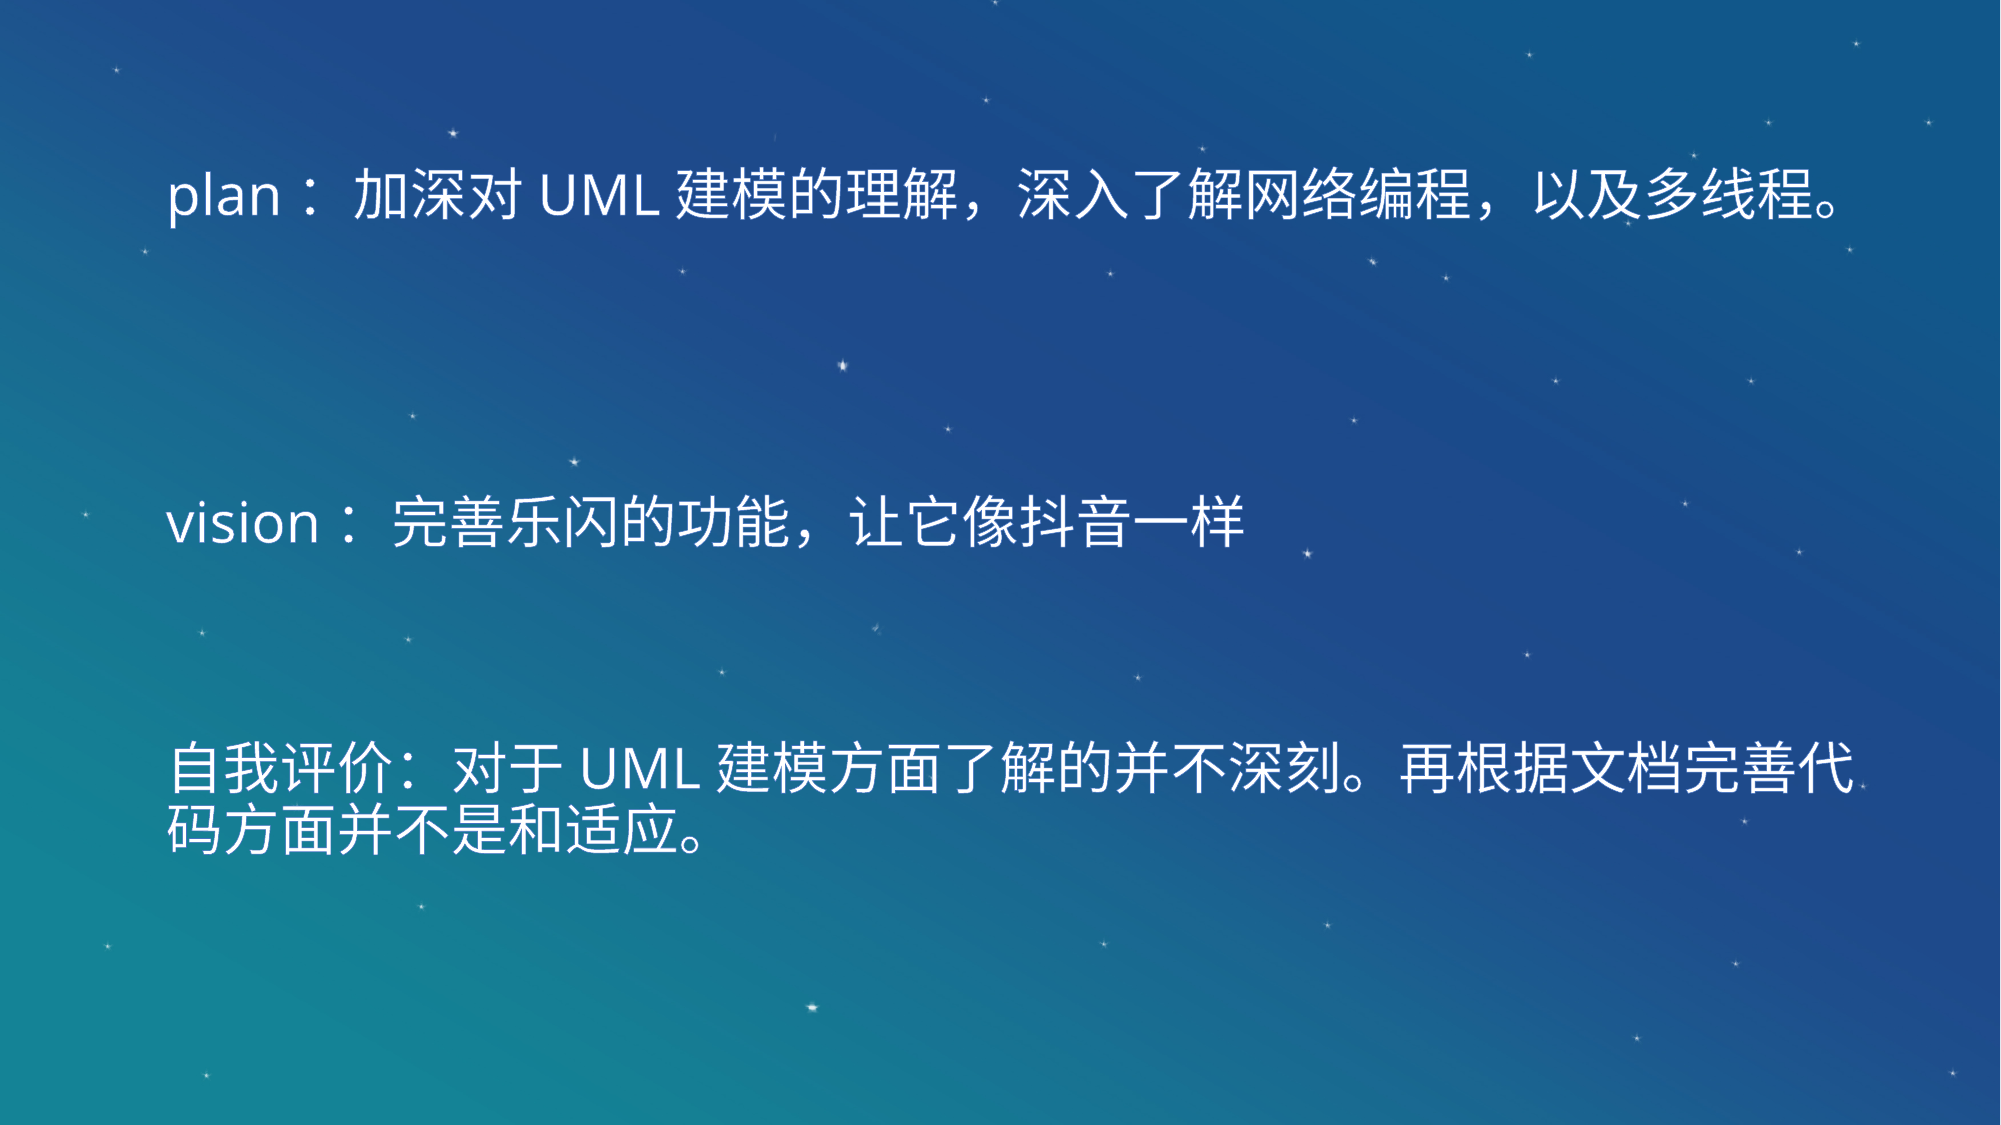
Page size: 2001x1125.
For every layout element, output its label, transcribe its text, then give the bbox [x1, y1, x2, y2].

list plan：加深对UML建模的理解，深入了解网络编程，以及多线程。 vision：完善乐闪的功能，让它像抖音一样 自我评价：对于UML建模方面了解的并不深刻。再根据文档完善代码方面并不是和适应。 [150, 158, 1876, 872]
picture [0, 0, 2001, 1125]
